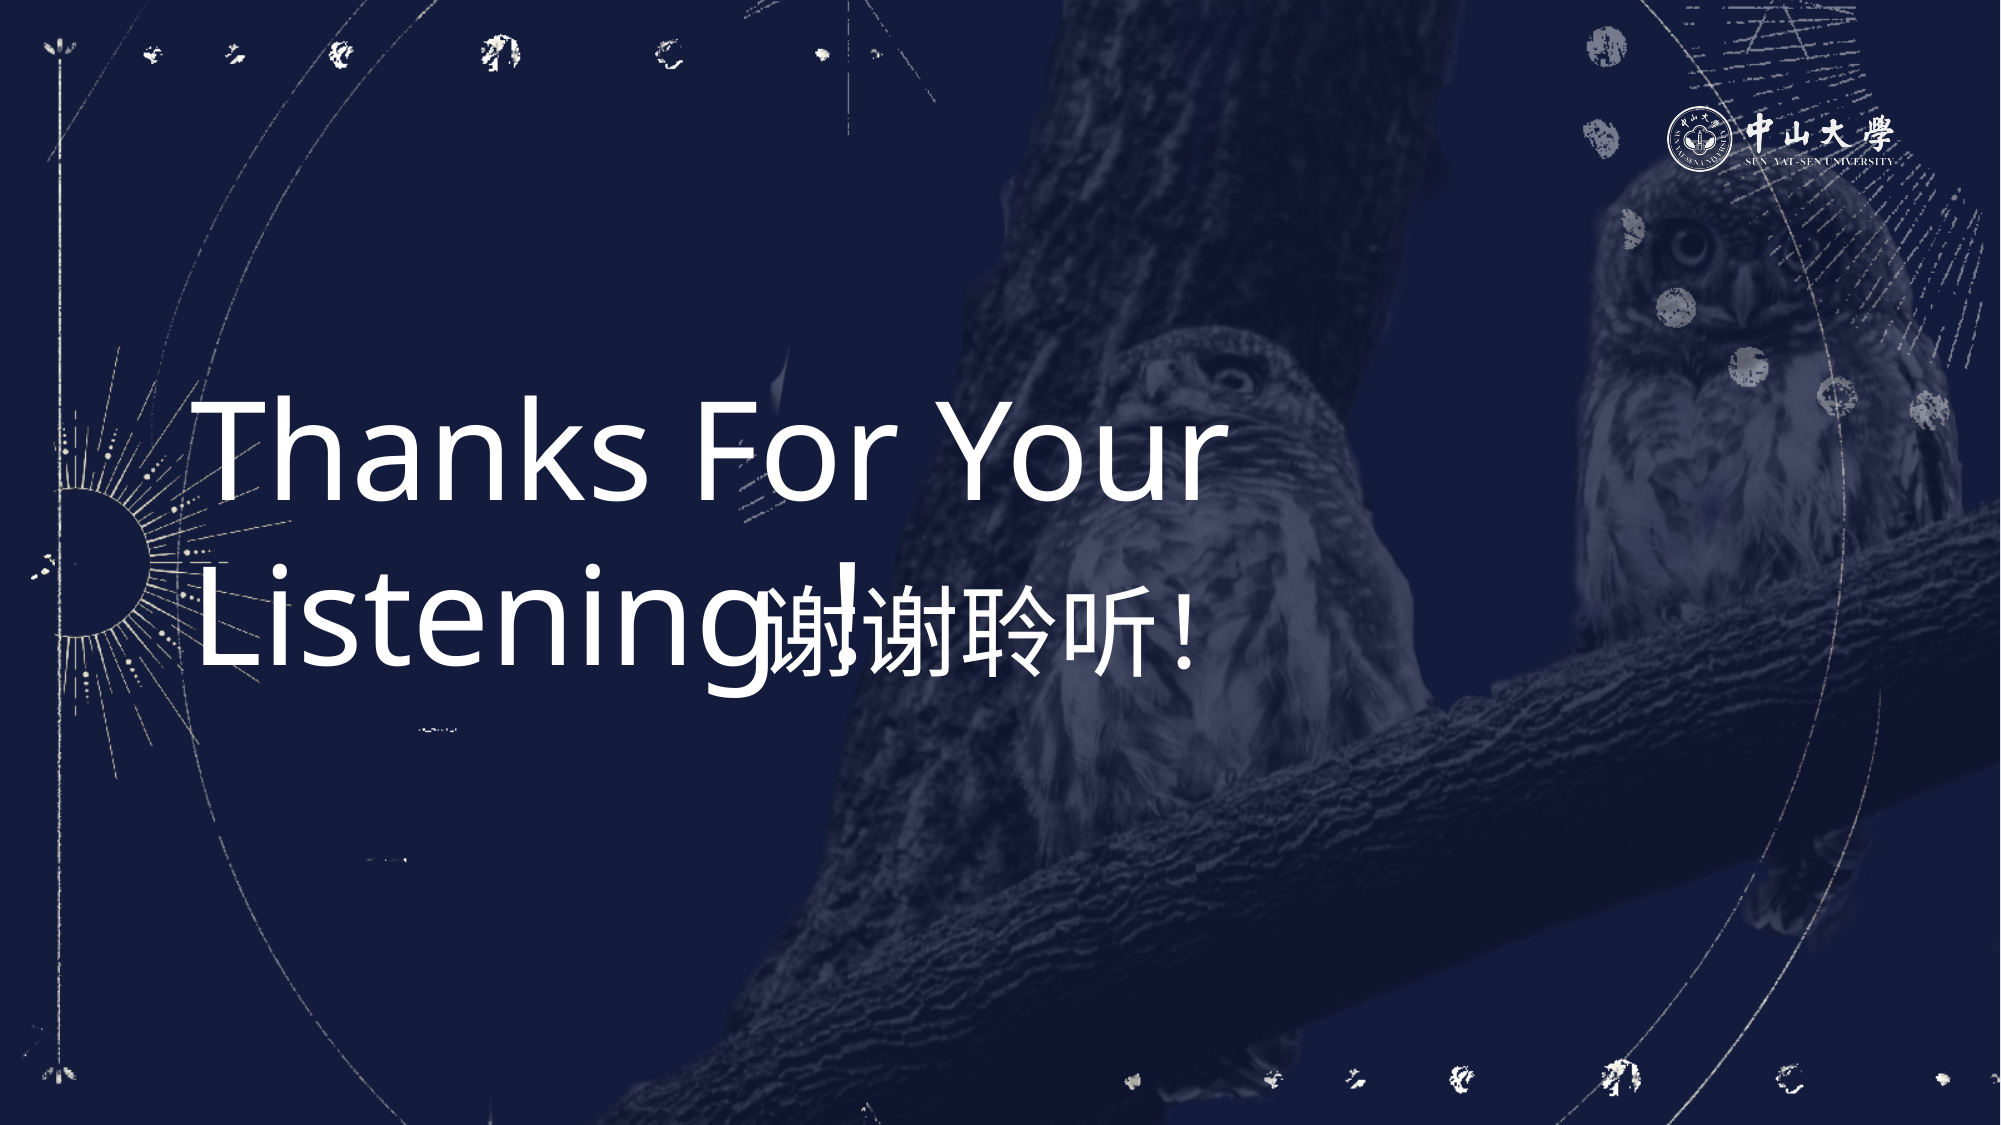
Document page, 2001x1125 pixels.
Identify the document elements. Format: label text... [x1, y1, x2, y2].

text_box Thanks For Your Listening！ [175, 355, 222, 701]
picture [0, 0, 2001, 1125]
